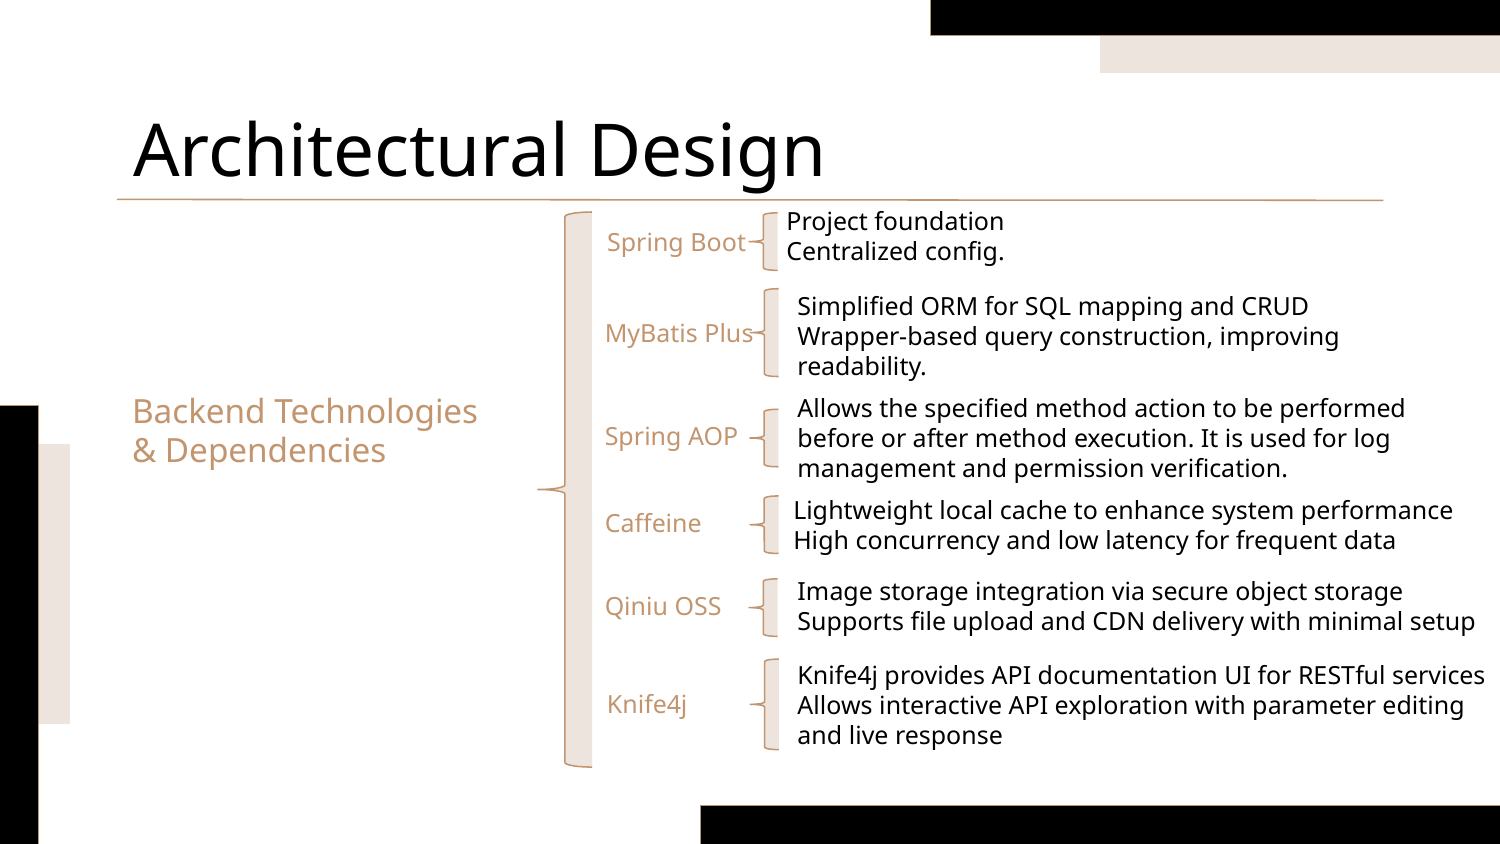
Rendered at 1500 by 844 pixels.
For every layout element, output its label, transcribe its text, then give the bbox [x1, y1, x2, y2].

text_box [748, 212, 778, 272]
text_box Image storage integration via secure object storage Supports file upload and CDN delivery with minimal setup [782, 568, 1500, 643]
text_box Allows the specified method action to be performed before or after method execution. It is used for log management and permission verification. [782, 385, 1456, 486]
text_box Backend Technologies & Dependencies [116, 380, 500, 485]
text_box Knife4j [591, 674, 763, 734]
text_box Simplified ORM for SQL mapping and CRUD Wrapper-based query construction, improving readability. [782, 283, 1447, 418]
text_box Project foundation Centralized config. [771, 198, 1436, 273]
text_box Knife4j provides API documentation UI for RESTful services Allows interactive API exploration with parameter editing and live response [782, 652, 1500, 757]
title Architectural Design [118, 88, 1382, 192]
text_box [748, 578, 778, 638]
text_box [749, 495, 779, 555]
text_box Lightweight local cache to enhance system performance High concurrency and low latency for frequent data [778, 486, 1496, 562]
text_box [749, 658, 779, 751]
text_box Spring Boot [592, 212, 771, 272]
text_box Qiniu OSS [589, 576, 782, 636]
text_box [537, 211, 593, 768]
text_box [749, 408, 779, 468]
text_box [749, 287, 779, 378]
text_box Caffeine [589, 493, 772, 552]
text_box MyBatis Plus [589, 303, 763, 363]
text_box Spring AOP [589, 406, 772, 466]
